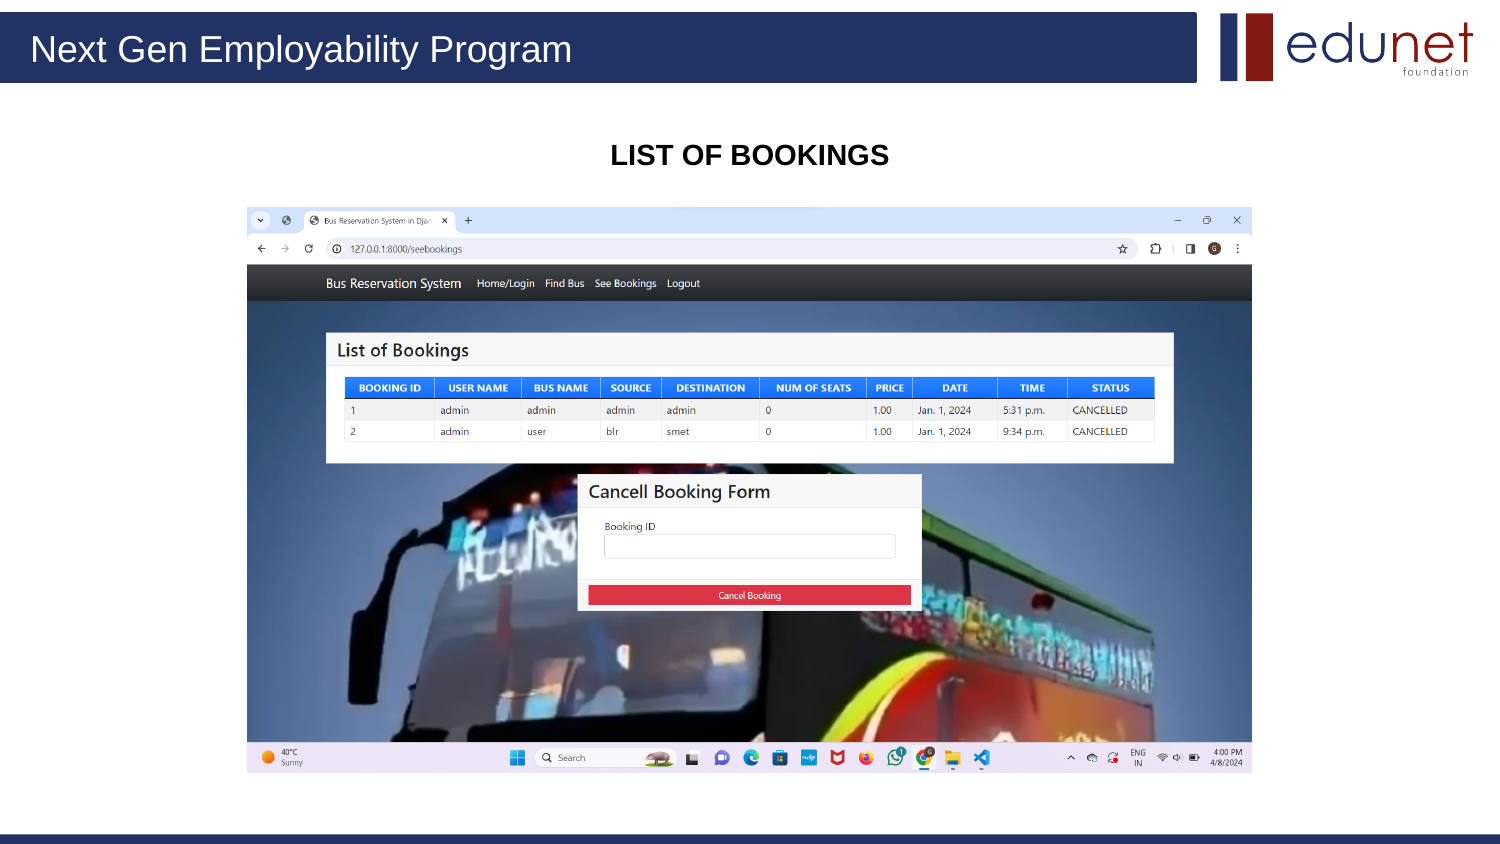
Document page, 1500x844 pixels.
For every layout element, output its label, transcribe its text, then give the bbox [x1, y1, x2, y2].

title LIST OF BOOKINGS [103, 98, 1397, 208]
picture [1279, 14, 1482, 83]
picture [247, 207, 1253, 773]
